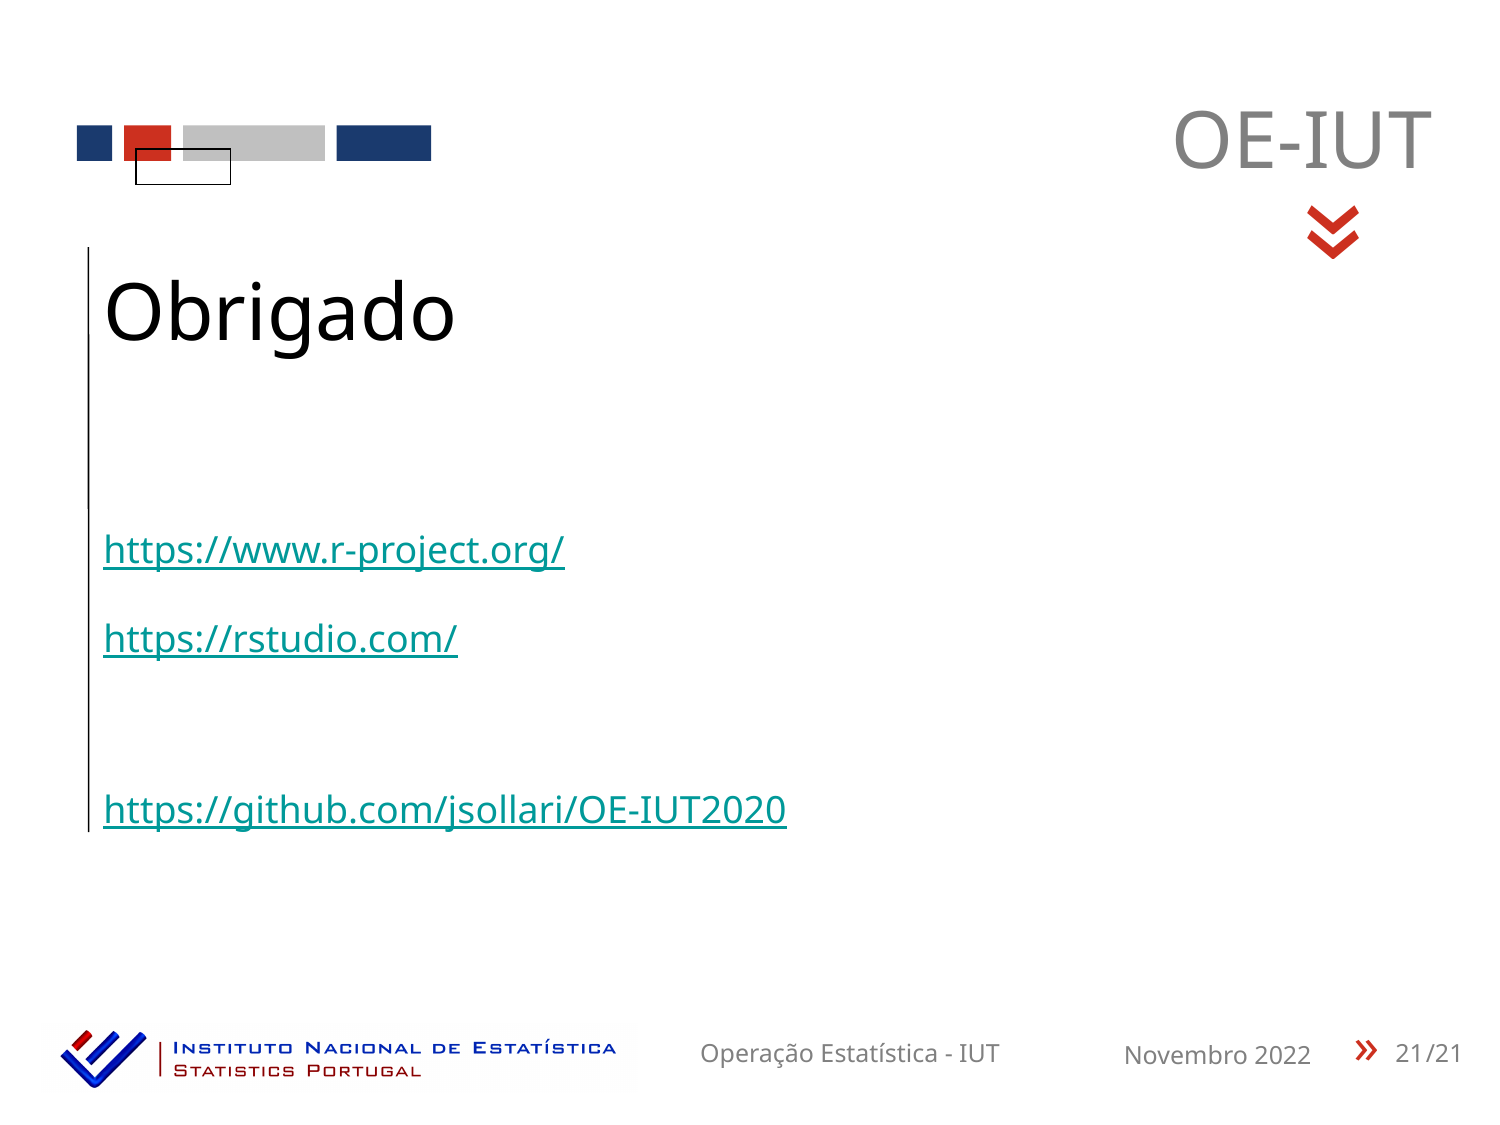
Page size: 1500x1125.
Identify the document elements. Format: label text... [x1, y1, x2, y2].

text_box « [1234, 207, 1400, 253]
picture [41, 1023, 638, 1093]
text_box OE-IUT [454, 66, 1447, 207]
text_box Obrigado https://www.r-project.org/ https://rstudio.com/ https://github.com/jsollari/OE-IUT2020 [88, 253, 1412, 845]
text_box 21 [1380, 1029, 1447, 1075]
